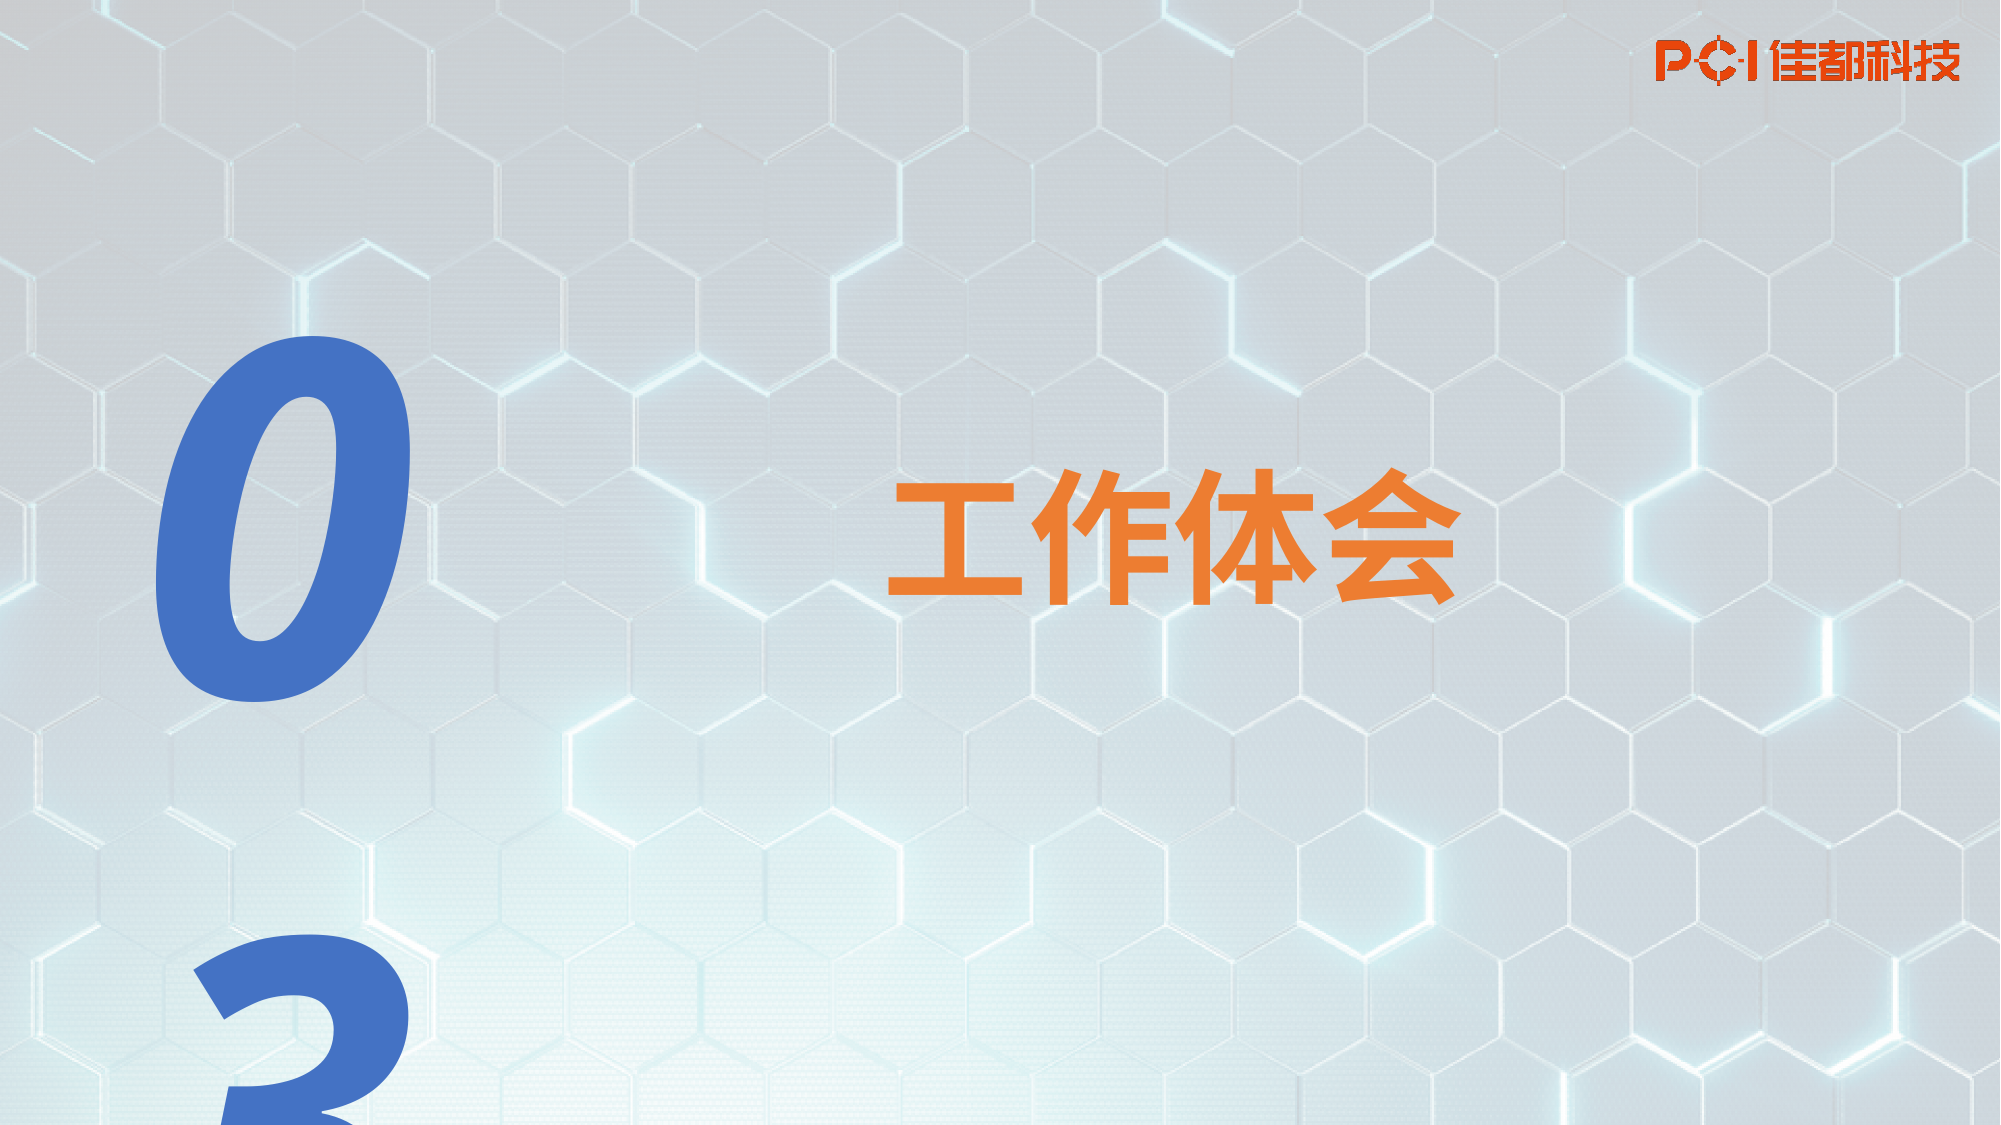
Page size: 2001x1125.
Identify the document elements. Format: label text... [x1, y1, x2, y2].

text_box 工作体会 [867, 439, 1497, 629]
picture [0, 0, 2000, 1125]
text_box 03 [125, 192, 685, 1125]
